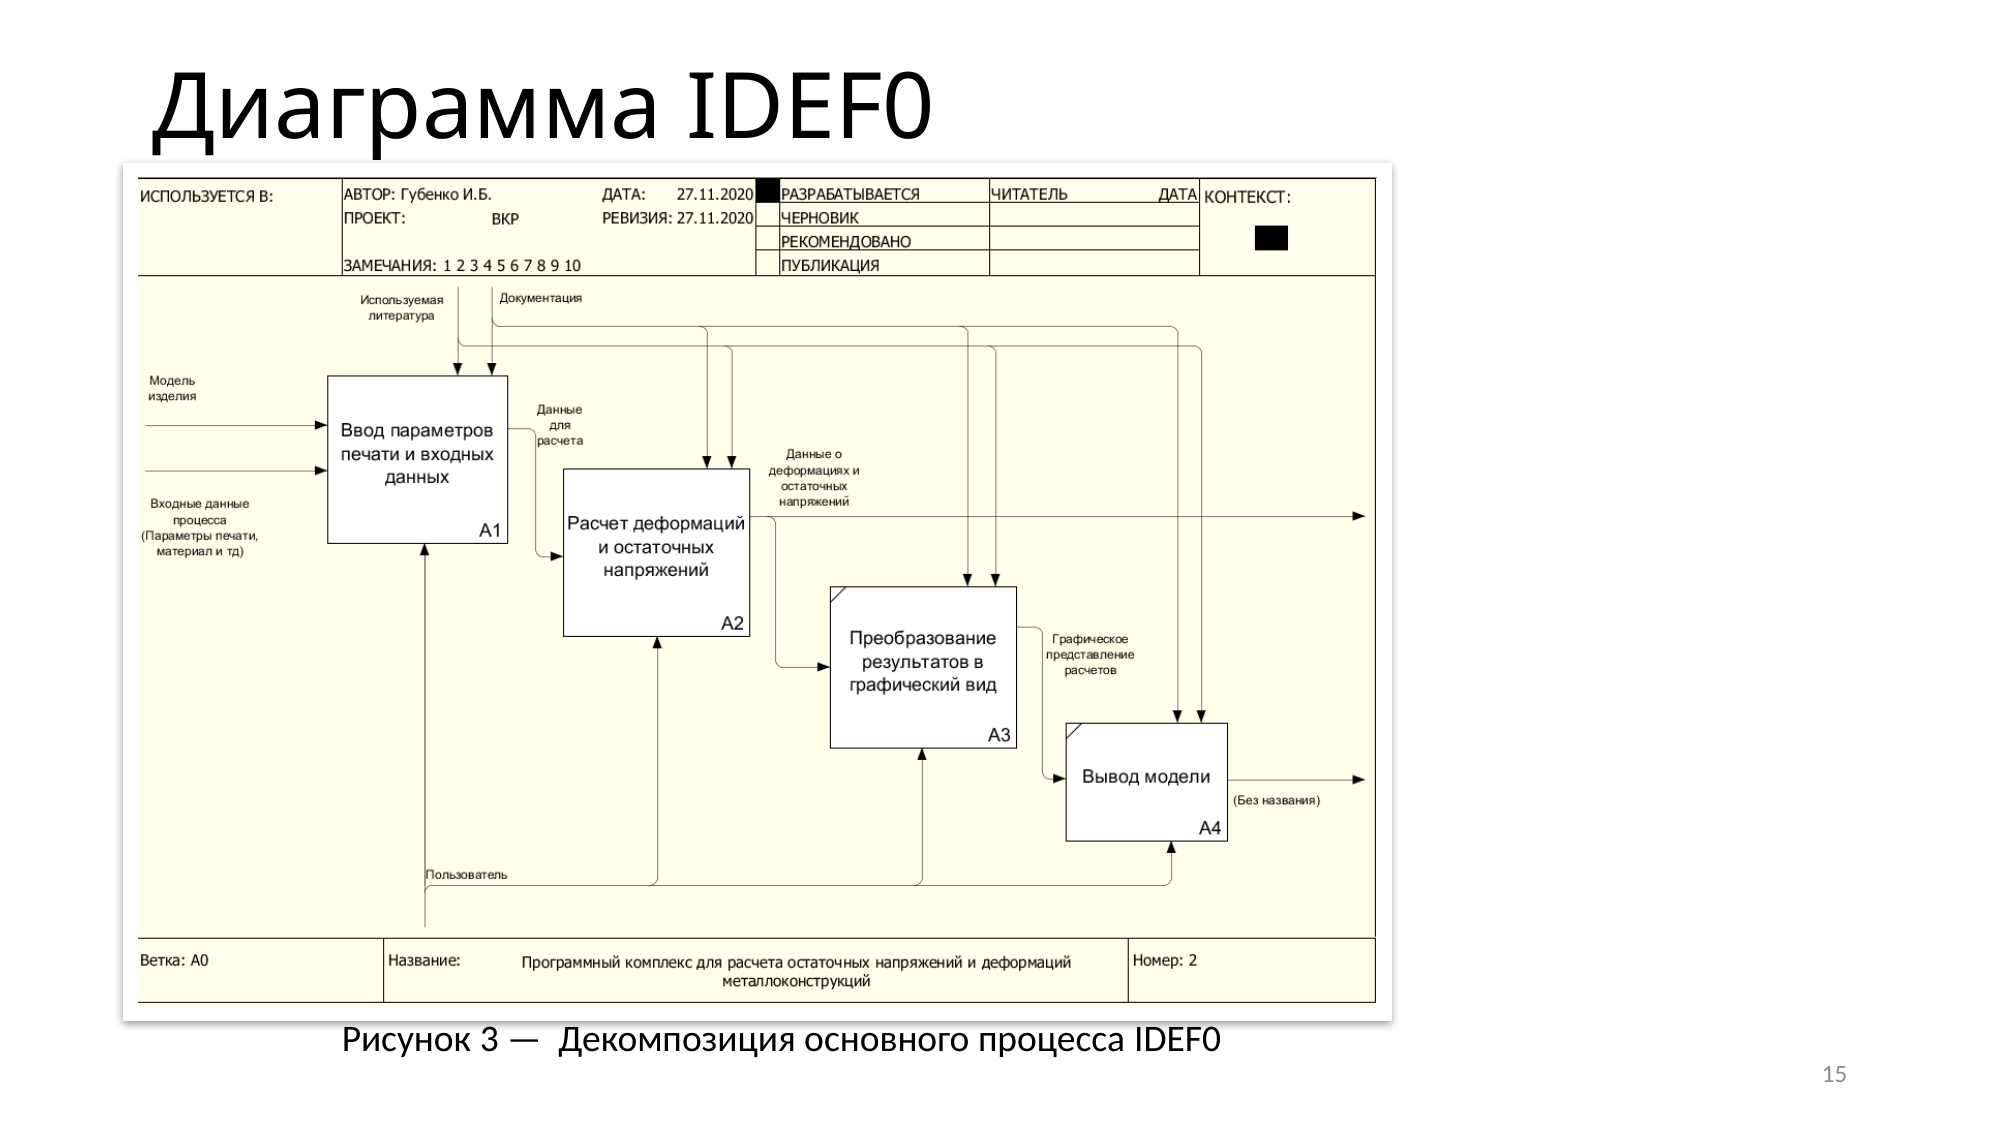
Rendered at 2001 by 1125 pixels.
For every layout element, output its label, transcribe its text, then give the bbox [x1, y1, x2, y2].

picture [137, 177, 1378, 1007]
title Диаграмма IDEF0 [137, 0, 1863, 218]
slide_number 15 [1412, 1042, 1863, 1103]
text_box Рисунок 3 — Декомпозиция основного процесса IDEF0 [327, 1007, 1284, 1067]
